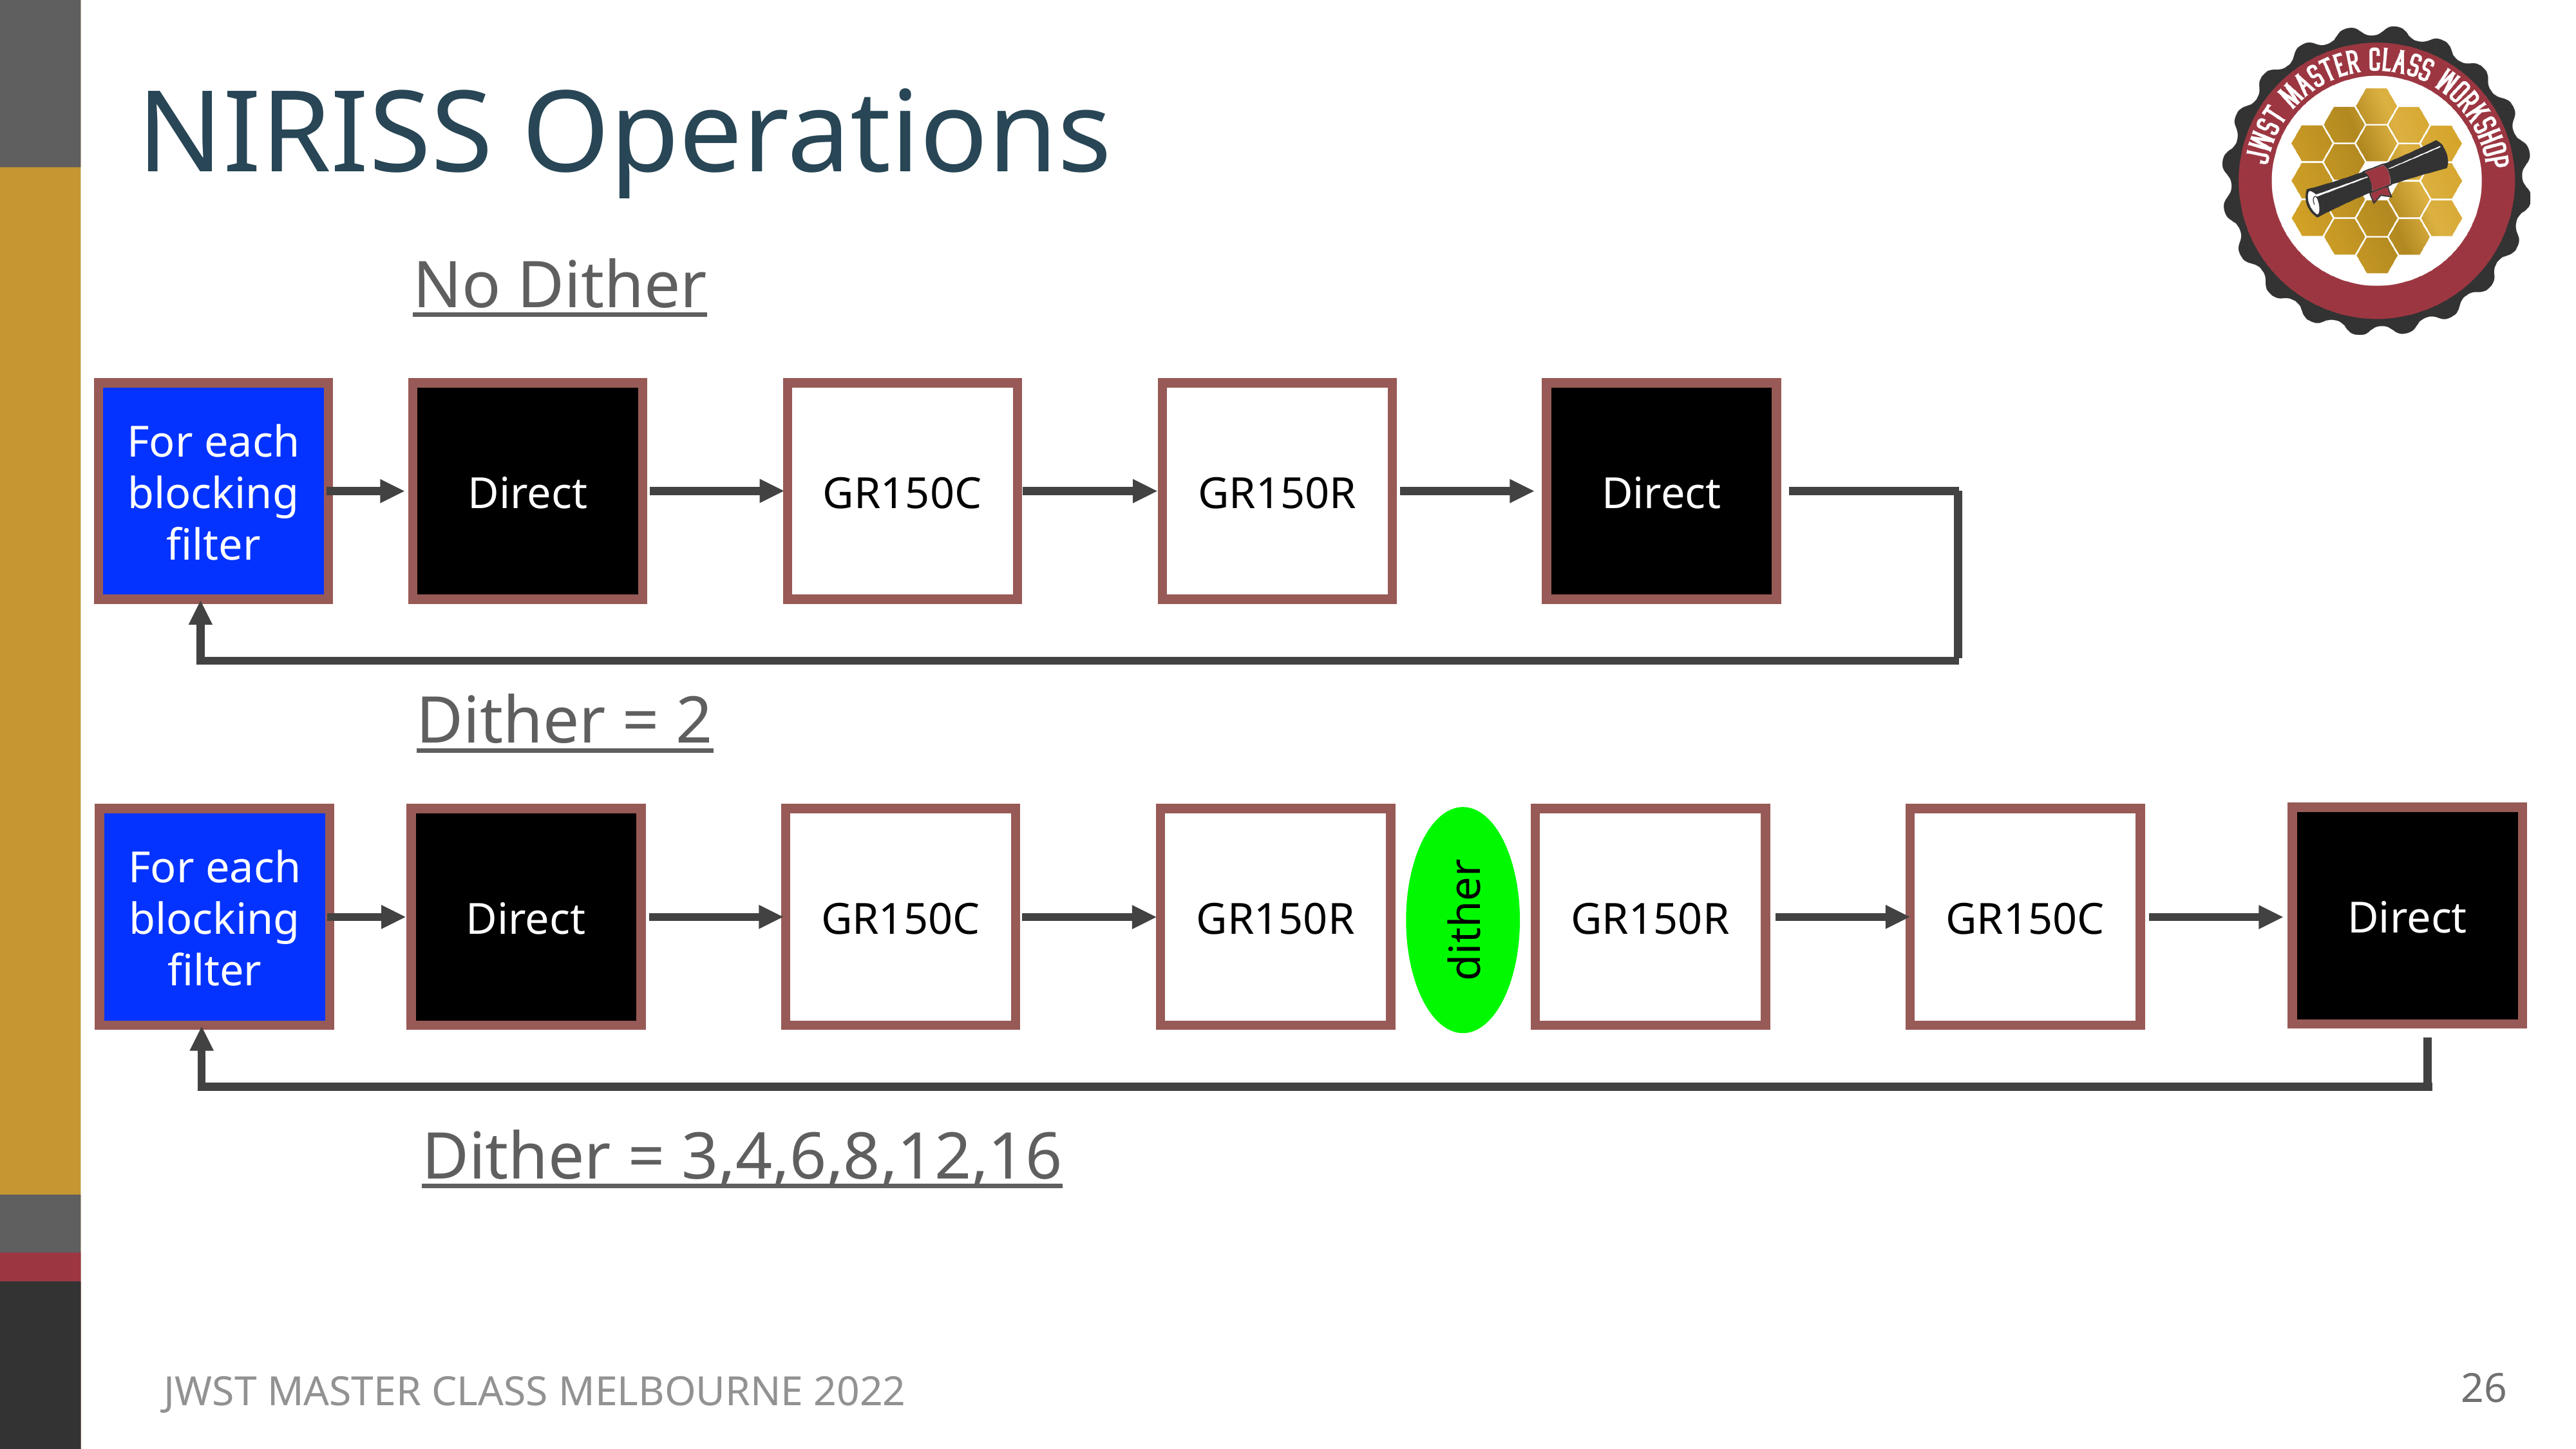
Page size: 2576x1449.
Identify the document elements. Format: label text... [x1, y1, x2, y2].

text_box [197, 1026, 206, 1088]
text_box Direct [1546, 383, 1777, 600]
text_box GR150R [1160, 808, 1391, 1026]
text_box [1022, 913, 1157, 922]
text_box Direct [411, 808, 641, 1026]
text_box GR150C [1910, 808, 2141, 1026]
text_box [326, 487, 404, 495]
text_box dither [1406, 807, 1520, 1034]
text_box [2148, 913, 2283, 922]
slide_number 26 [2454, 1356, 2515, 1423]
text_box [1023, 487, 1157, 495]
text_box Direct [412, 383, 643, 600]
text_box For each blocking filter [99, 808, 330, 1026]
text_box [196, 600, 205, 663]
text_box GR150R [1535, 808, 1766, 1026]
text_box GR150C [785, 808, 1016, 1026]
text_box [327, 913, 406, 922]
text_box Dither = 3,4,6,8,12,16 [416, 1109, 1069, 1197]
text_box Dither = 2 [411, 673, 719, 762]
title NIRISS Operations [131, 42, 2172, 211]
text_box For each blocking filter [98, 383, 329, 600]
text_box [649, 487, 784, 495]
text_box Direct [2292, 807, 2523, 1025]
picture [2222, 26, 2531, 335]
text_box GR150R [1162, 383, 1393, 600]
text_box [1776, 913, 1910, 921]
text_box No Dither [408, 238, 713, 326]
text_box [649, 913, 783, 921]
text_box GR150C [787, 383, 1018, 600]
text_box [1399, 487, 1535, 495]
